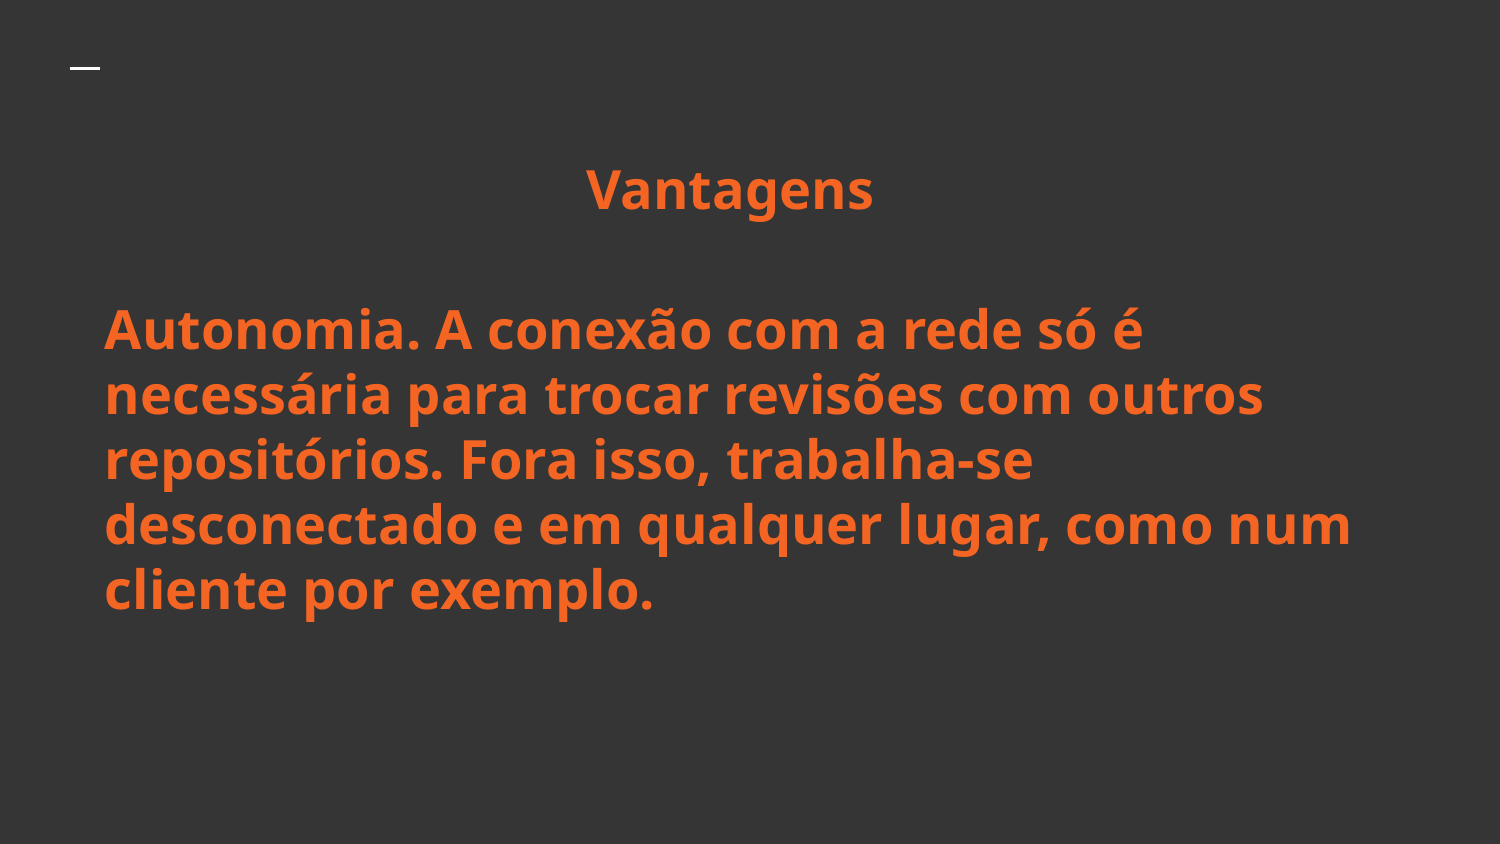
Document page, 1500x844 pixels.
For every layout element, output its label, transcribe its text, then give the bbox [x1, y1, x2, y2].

title Vantagens [55, 140, 1405, 267]
title Autonomia. A conexão com a rede só é necessária para trocar revisões com outros repositórios. Fora isso, trabalha-se desconectado e em qualquer lugar, como num cliente por exemplo. [89, 280, 1439, 407]
